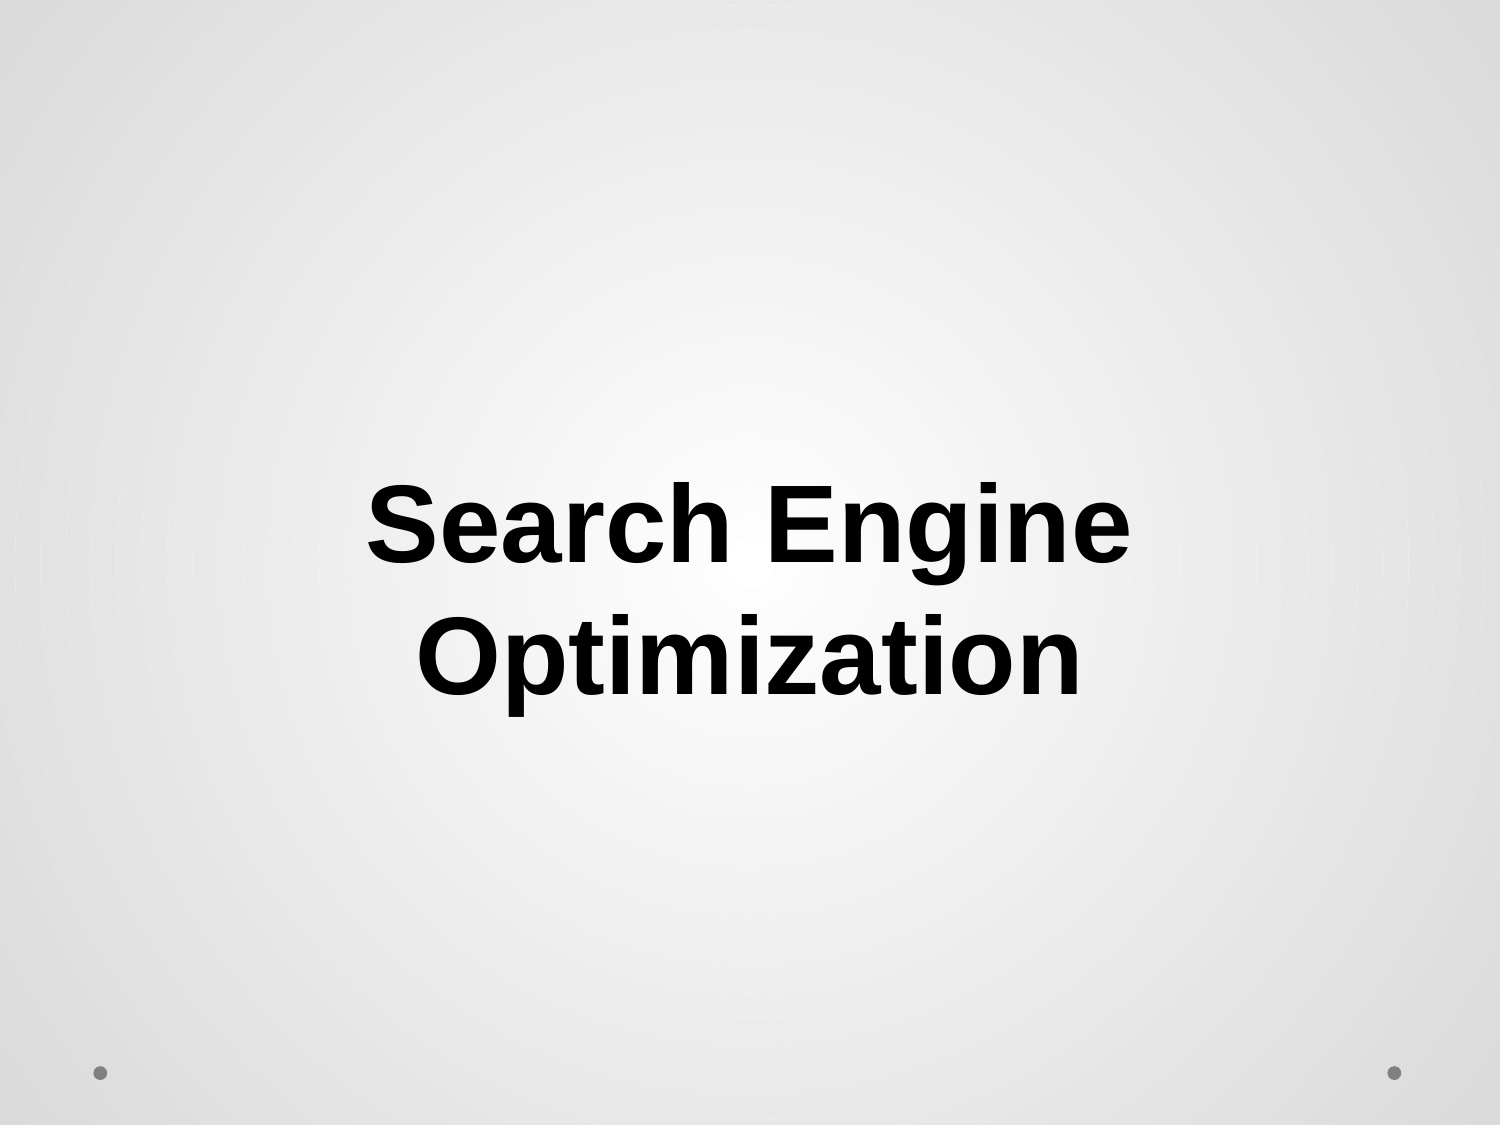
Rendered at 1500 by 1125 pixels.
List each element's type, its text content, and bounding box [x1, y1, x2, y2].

text_box Search Engine Optimization [82, 444, 1418, 725]
